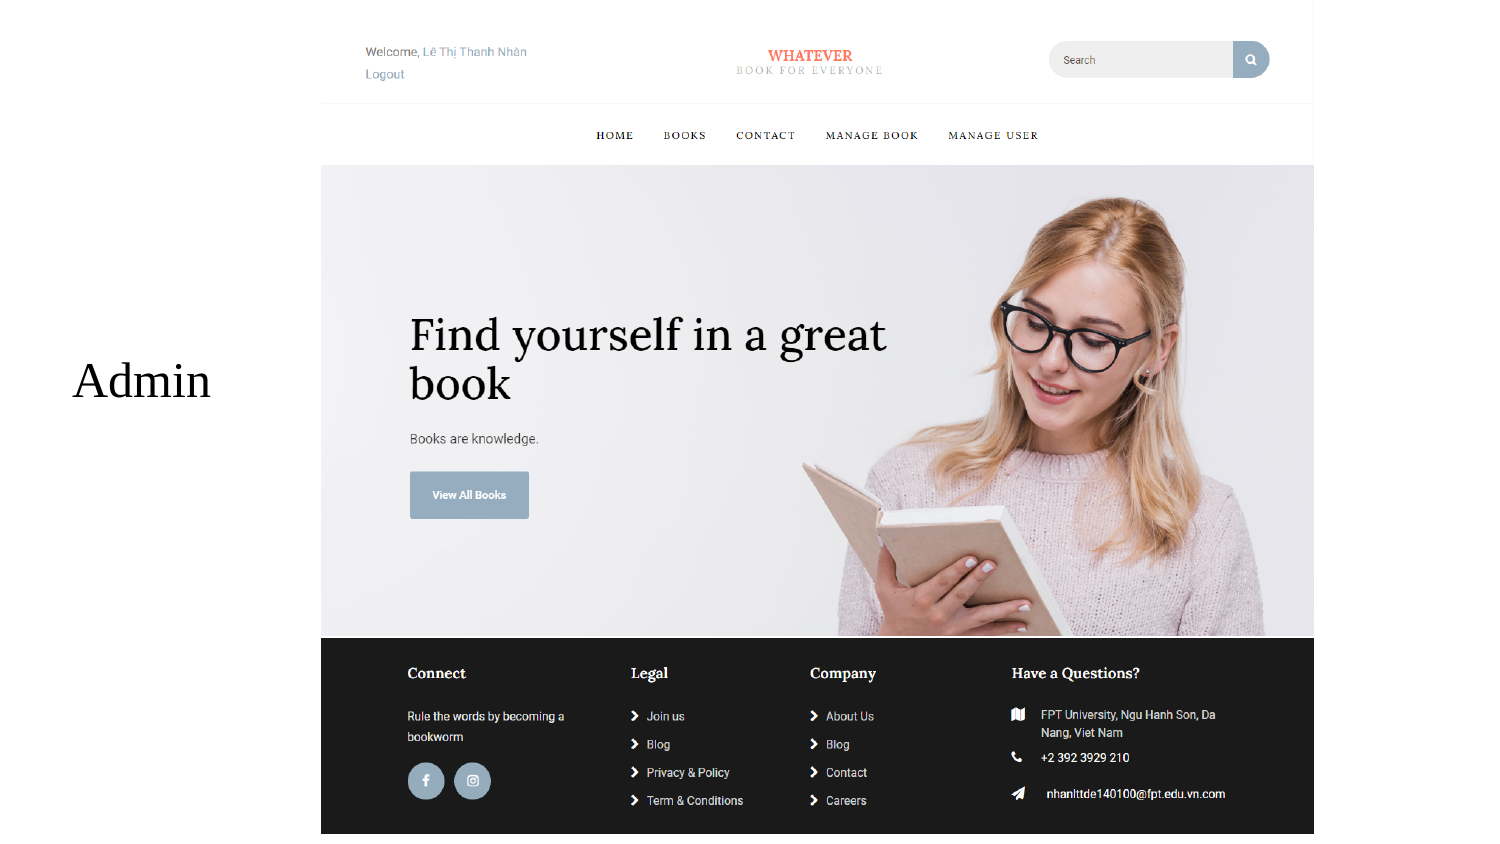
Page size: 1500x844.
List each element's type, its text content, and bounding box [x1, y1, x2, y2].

text_box Admin [58, 340, 241, 416]
picture [321, 638, 1314, 835]
picture [321, 0, 1314, 636]
